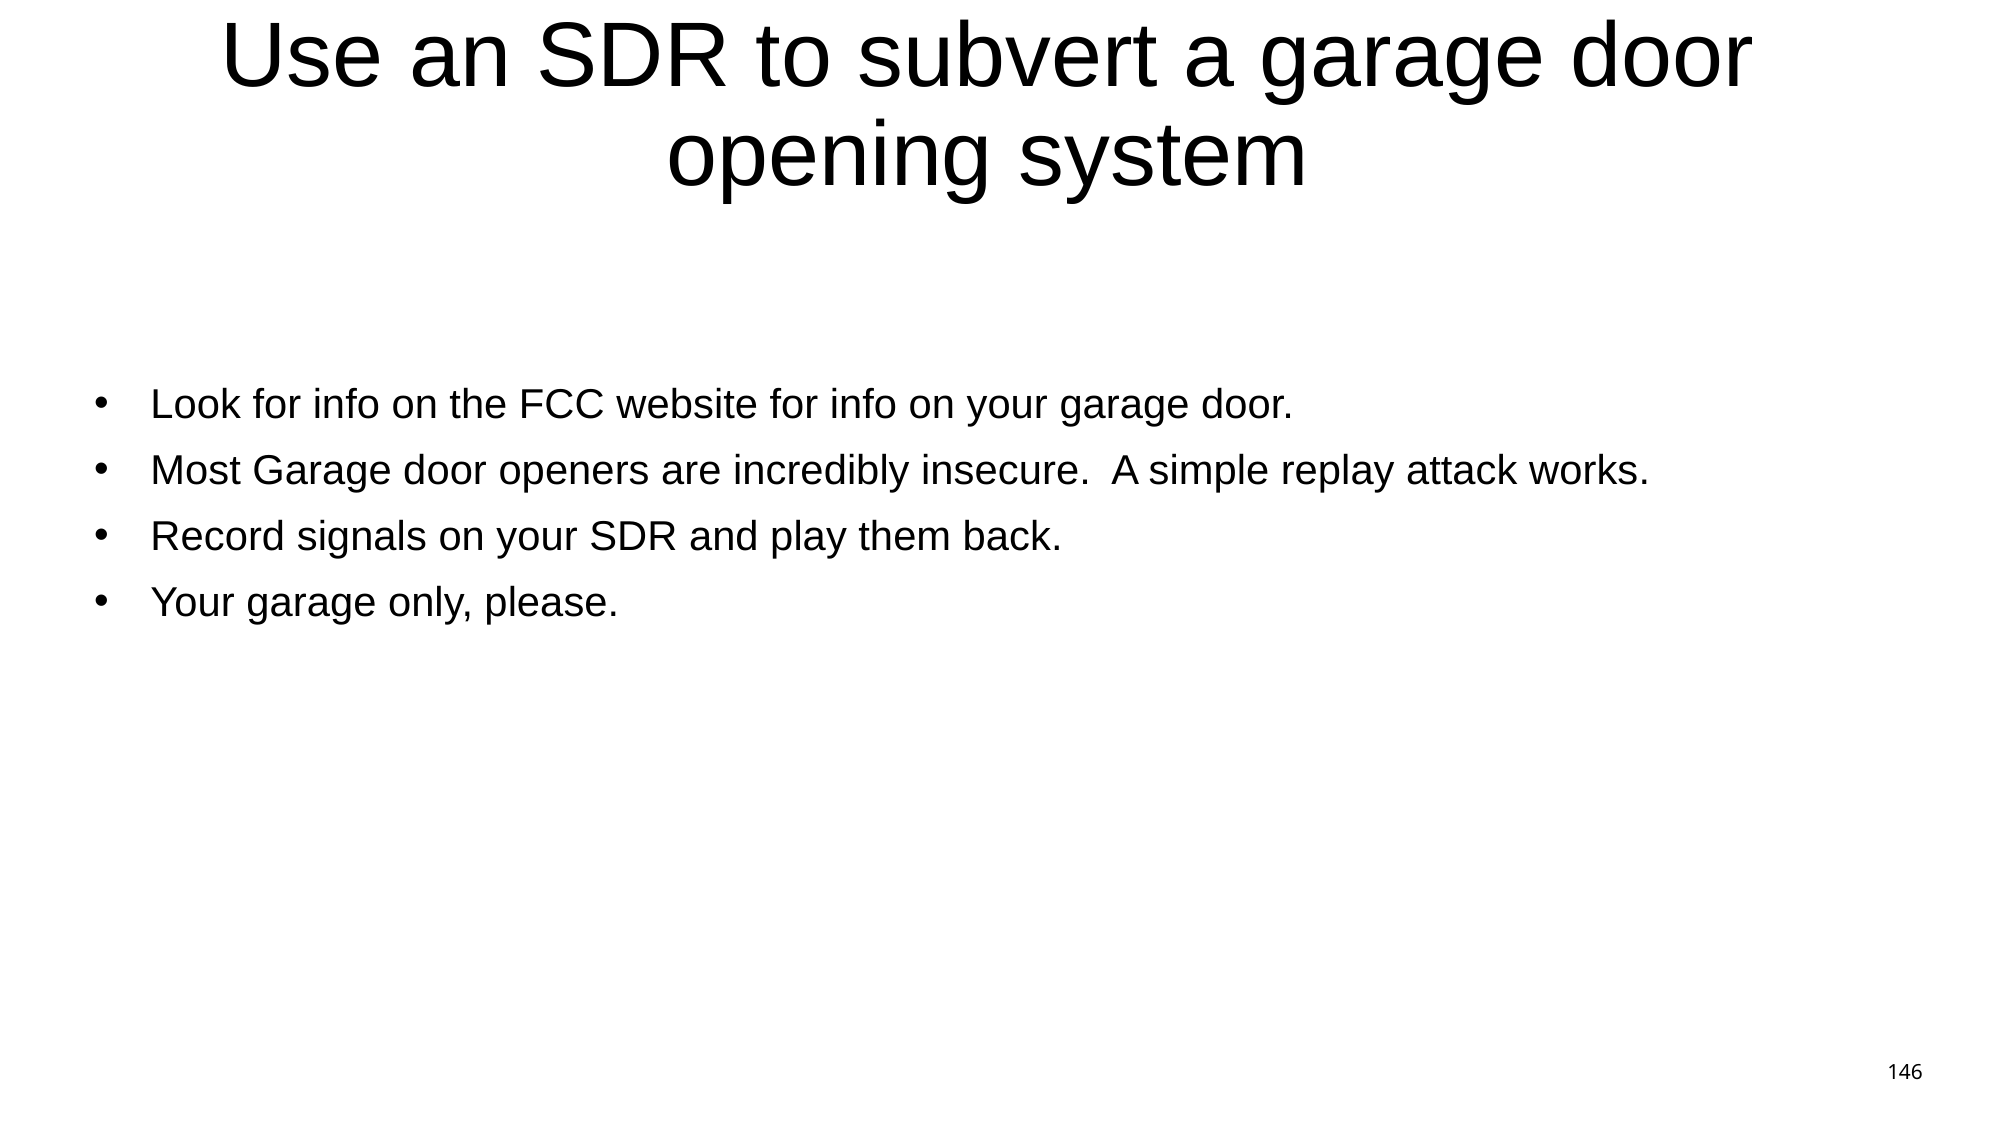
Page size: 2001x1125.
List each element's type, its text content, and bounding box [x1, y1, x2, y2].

title Use an SDR to subvert a garage door opening system [62, 35, 1915, 178]
slide_number 146 [1855, 1042, 1955, 1103]
list Look for info on the FCC website for info on your garage door. Most Garage door openers are incredibly insecure. A simple replay attack works. Record signals on your SDR and play them back. Your garage only, please. [79, 375, 1898, 1090]
